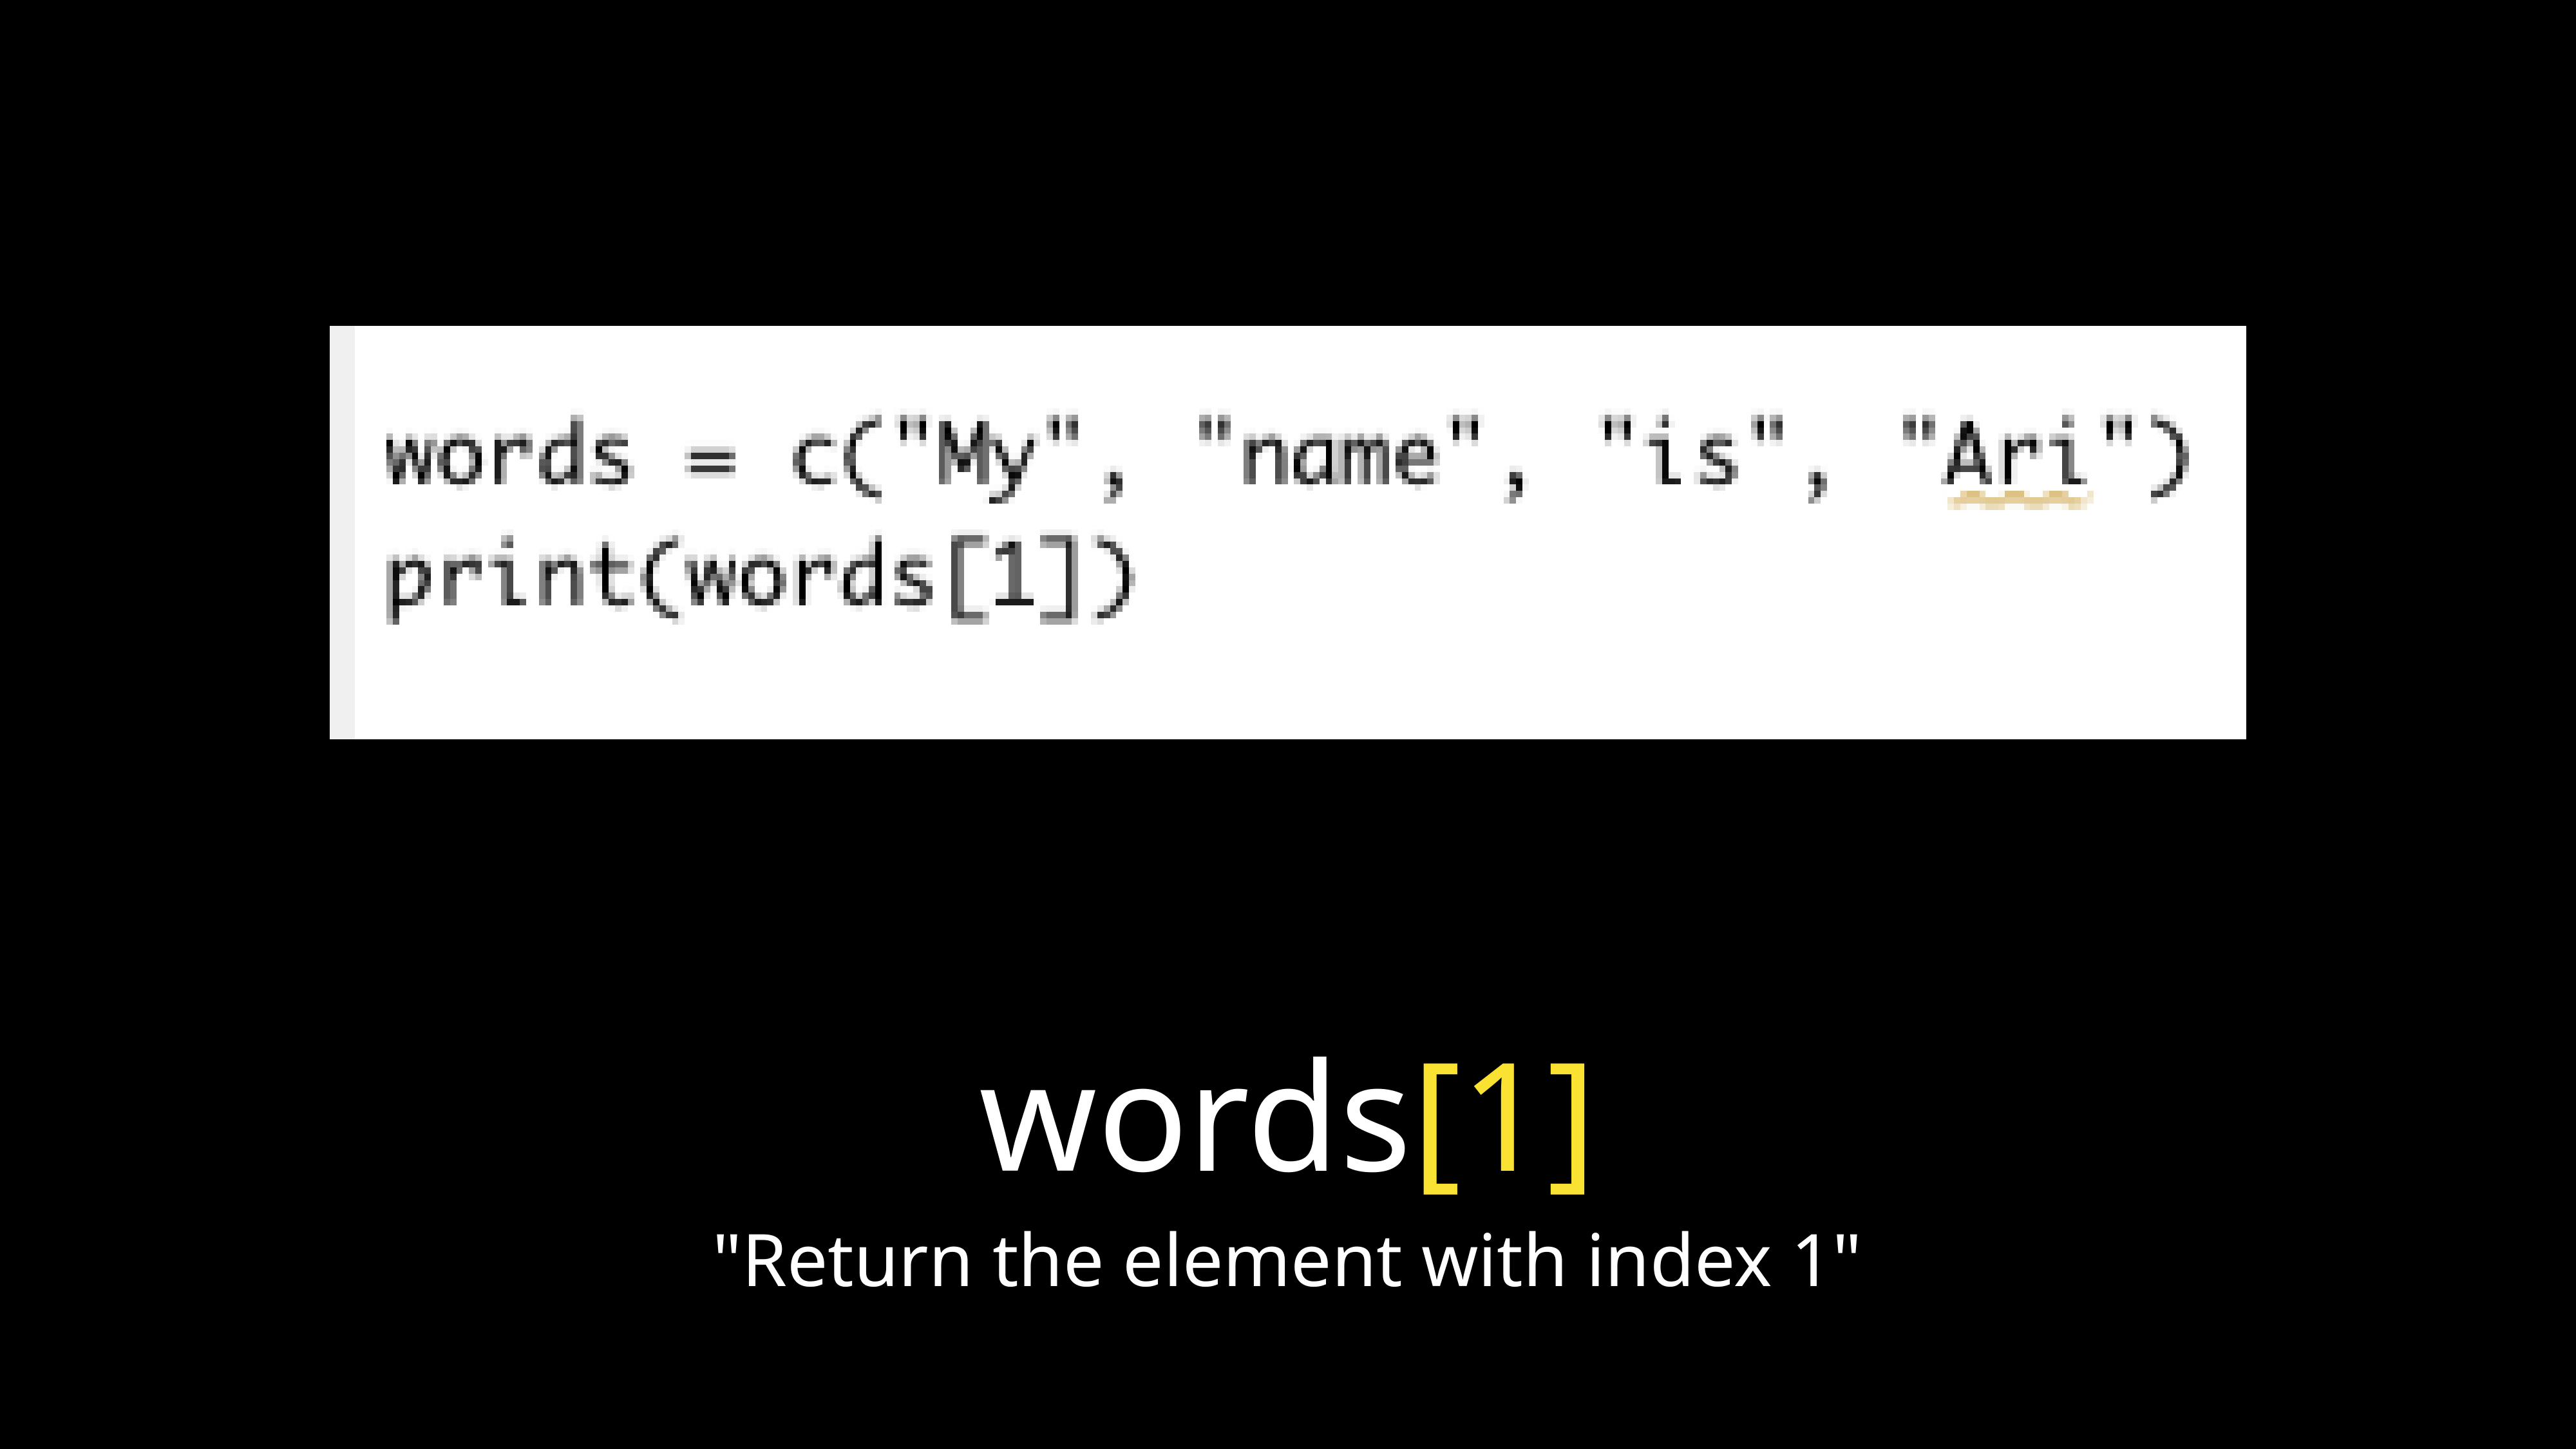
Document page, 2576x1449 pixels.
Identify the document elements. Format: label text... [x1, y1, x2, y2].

picture [330, 326, 2247, 739]
list "Return the element with index 1" [66, 1208, 2510, 1377]
title words[1] [66, 1004, 2510, 1208]
